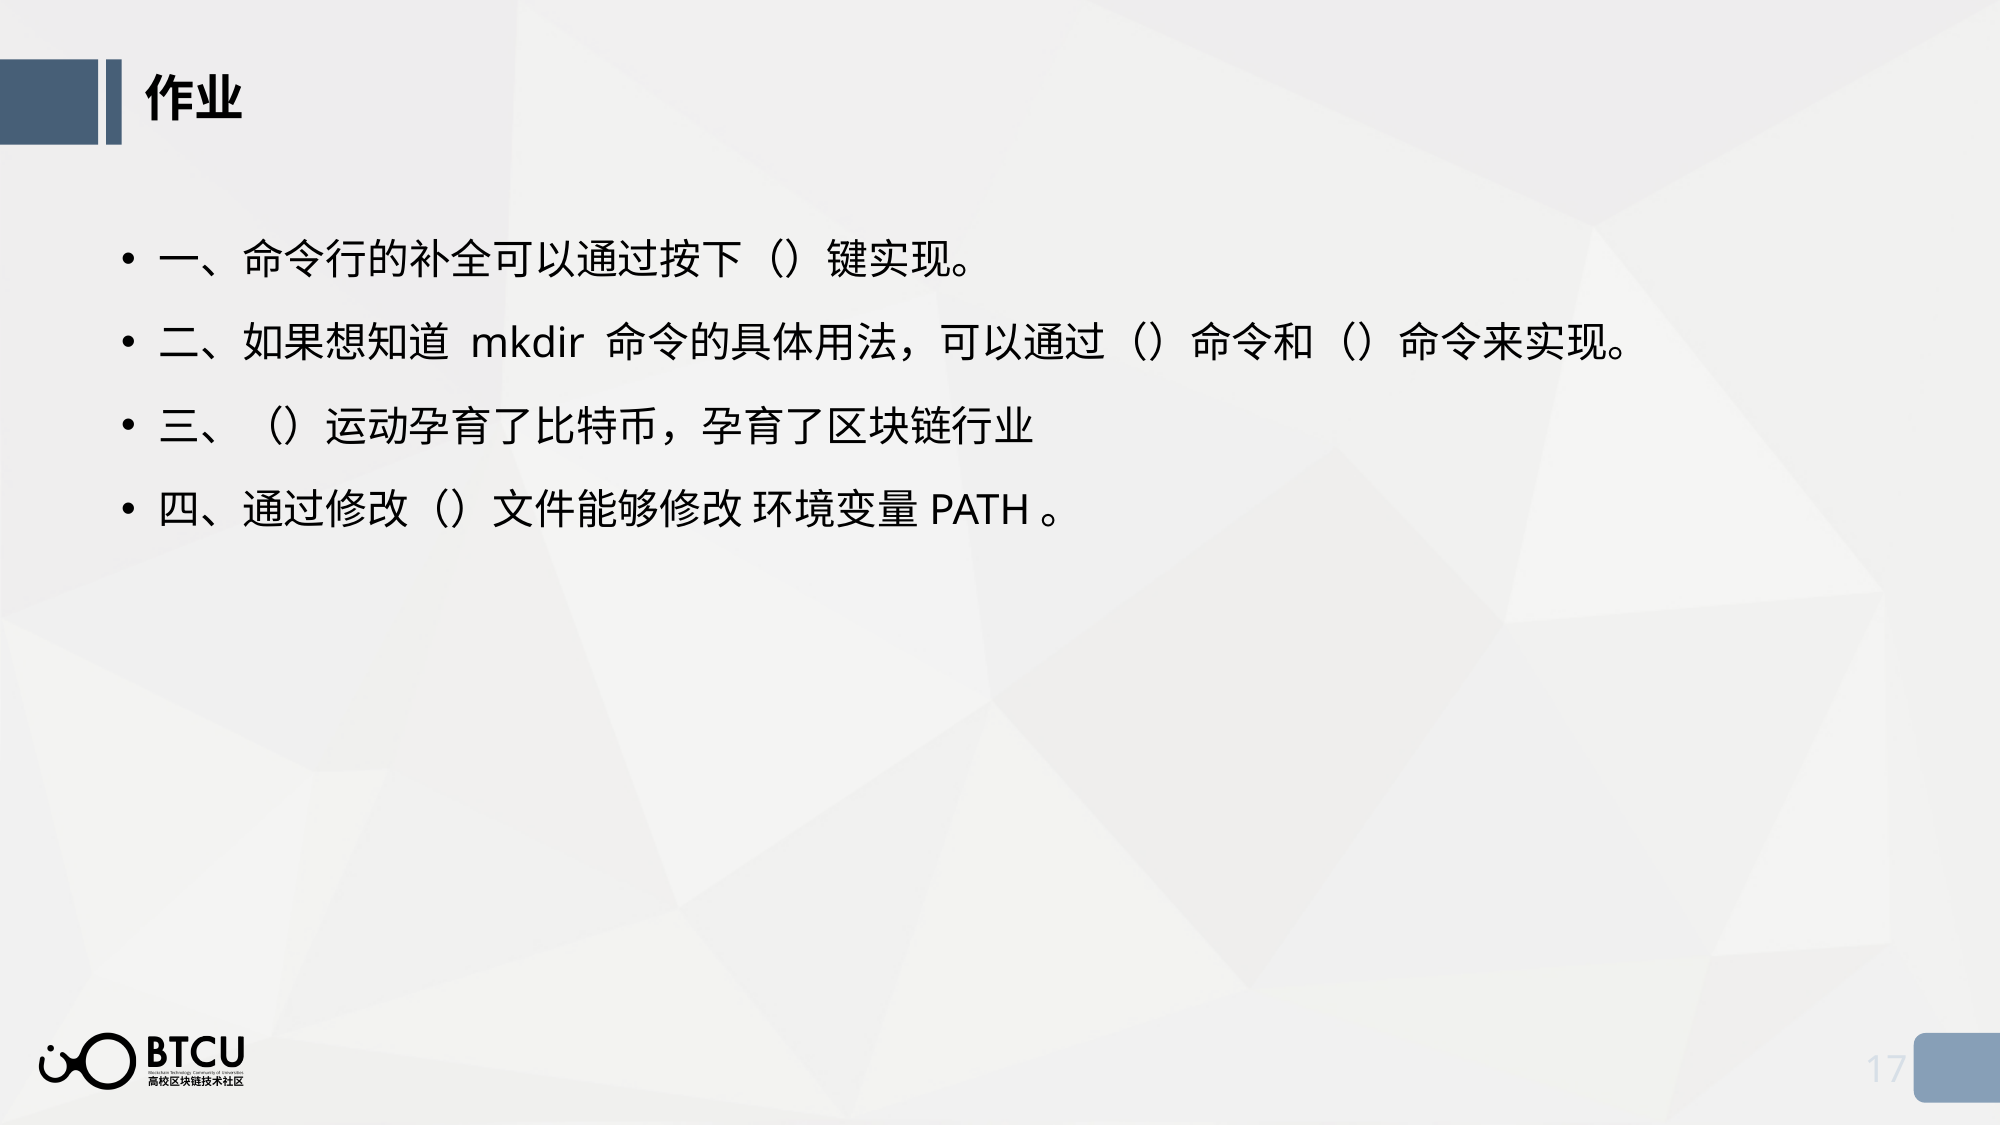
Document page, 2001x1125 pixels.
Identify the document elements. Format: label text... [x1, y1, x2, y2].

text_box 17 [1849, 1037, 2000, 1104]
list 一、命令行的补全可以通过按下（）键实现。 二、如果想知道 mkdir 命令的具体用法，可以通过（）命令和（）命令来实现。 三、（）运动孕育了比特币，孕育了区块链行业 四、通过修改（）文件能够修改 环境变量PATH。 [106, 213, 1832, 961]
text_box [0, 59, 99, 145]
text_box [1916, 1032, 2000, 1037]
text_box [106, 59, 122, 145]
picture [18, 997, 274, 1125]
text_box 作业 [130, 58, 260, 134]
